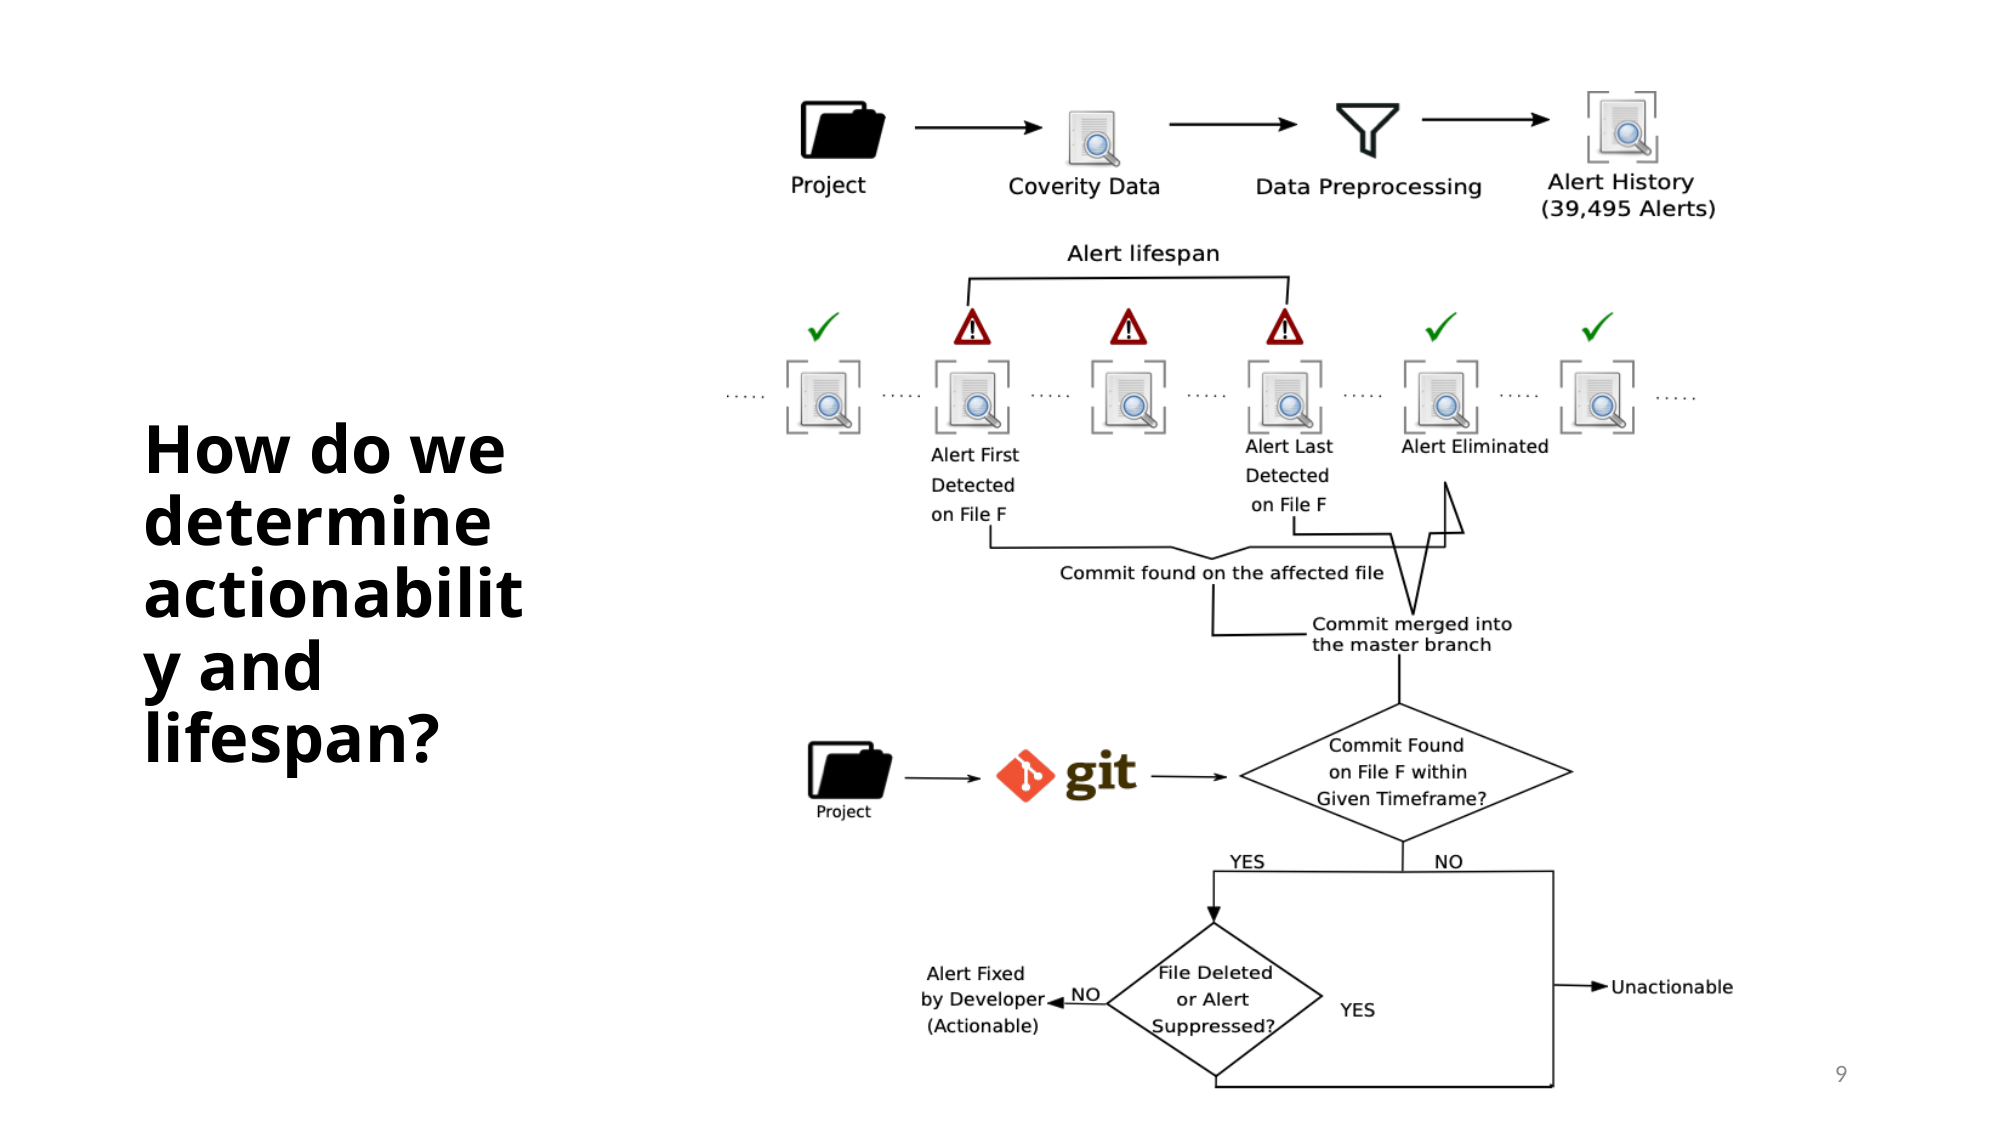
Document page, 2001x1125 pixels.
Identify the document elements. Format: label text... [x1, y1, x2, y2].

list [727, 91, 1733, 1125]
slide_number 9 [1733, 1042, 1863, 1103]
title How do we determine actionability and lifespan? [128, 336, 572, 857]
